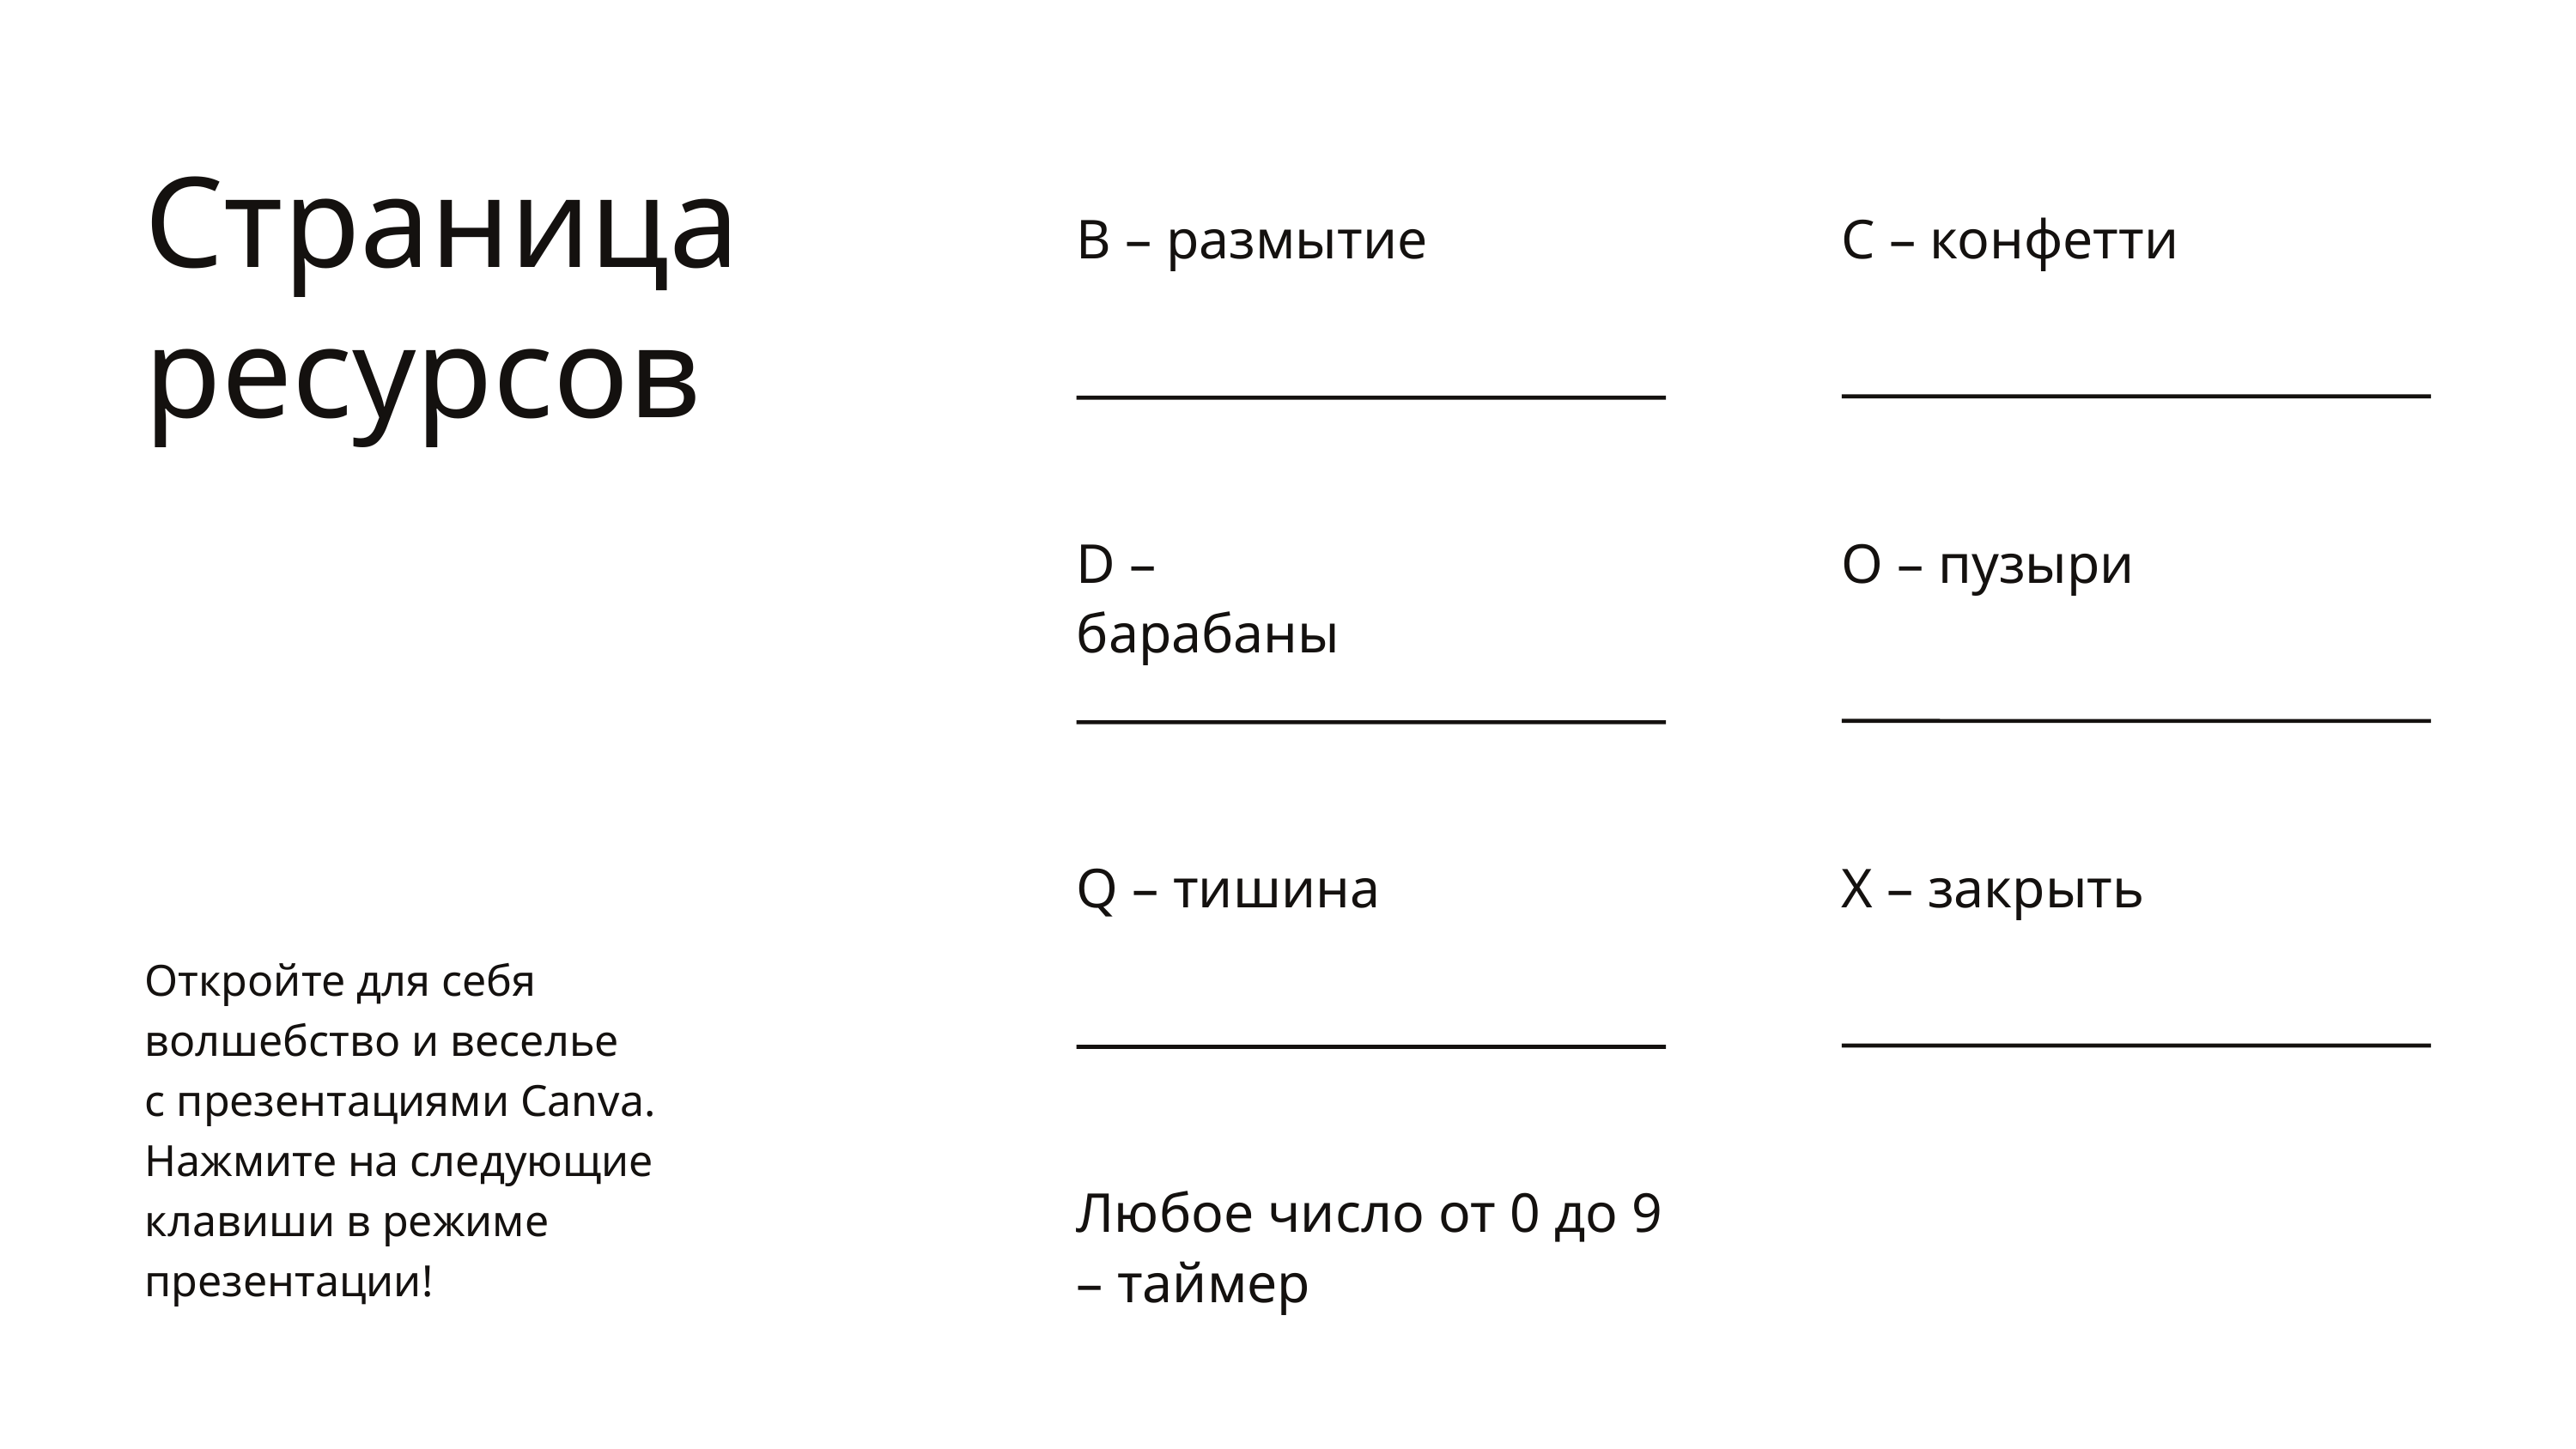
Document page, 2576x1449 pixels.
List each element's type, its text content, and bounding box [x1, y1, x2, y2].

text_box X – закрыть [1841, 848, 2432, 919]
text_box B – размытие [1076, 199, 1667, 270]
text_box Откройте для себя волшебство и веселье с презентациями Canva. Нажмите на следующие клавиши в режиме презентации! [144, 944, 738, 1306]
text_box C – конфетти [1841, 199, 2432, 270]
text_box D – барабаны [1076, 524, 1421, 664]
text_box O – пузыри [1841, 524, 2432, 595]
text_box Q – тишина [1076, 848, 1667, 919]
text_box Любое число от 0 до 9 – таймер [1076, 1173, 2056, 1313]
text_box Страница ресурсов [144, 142, 757, 443]
